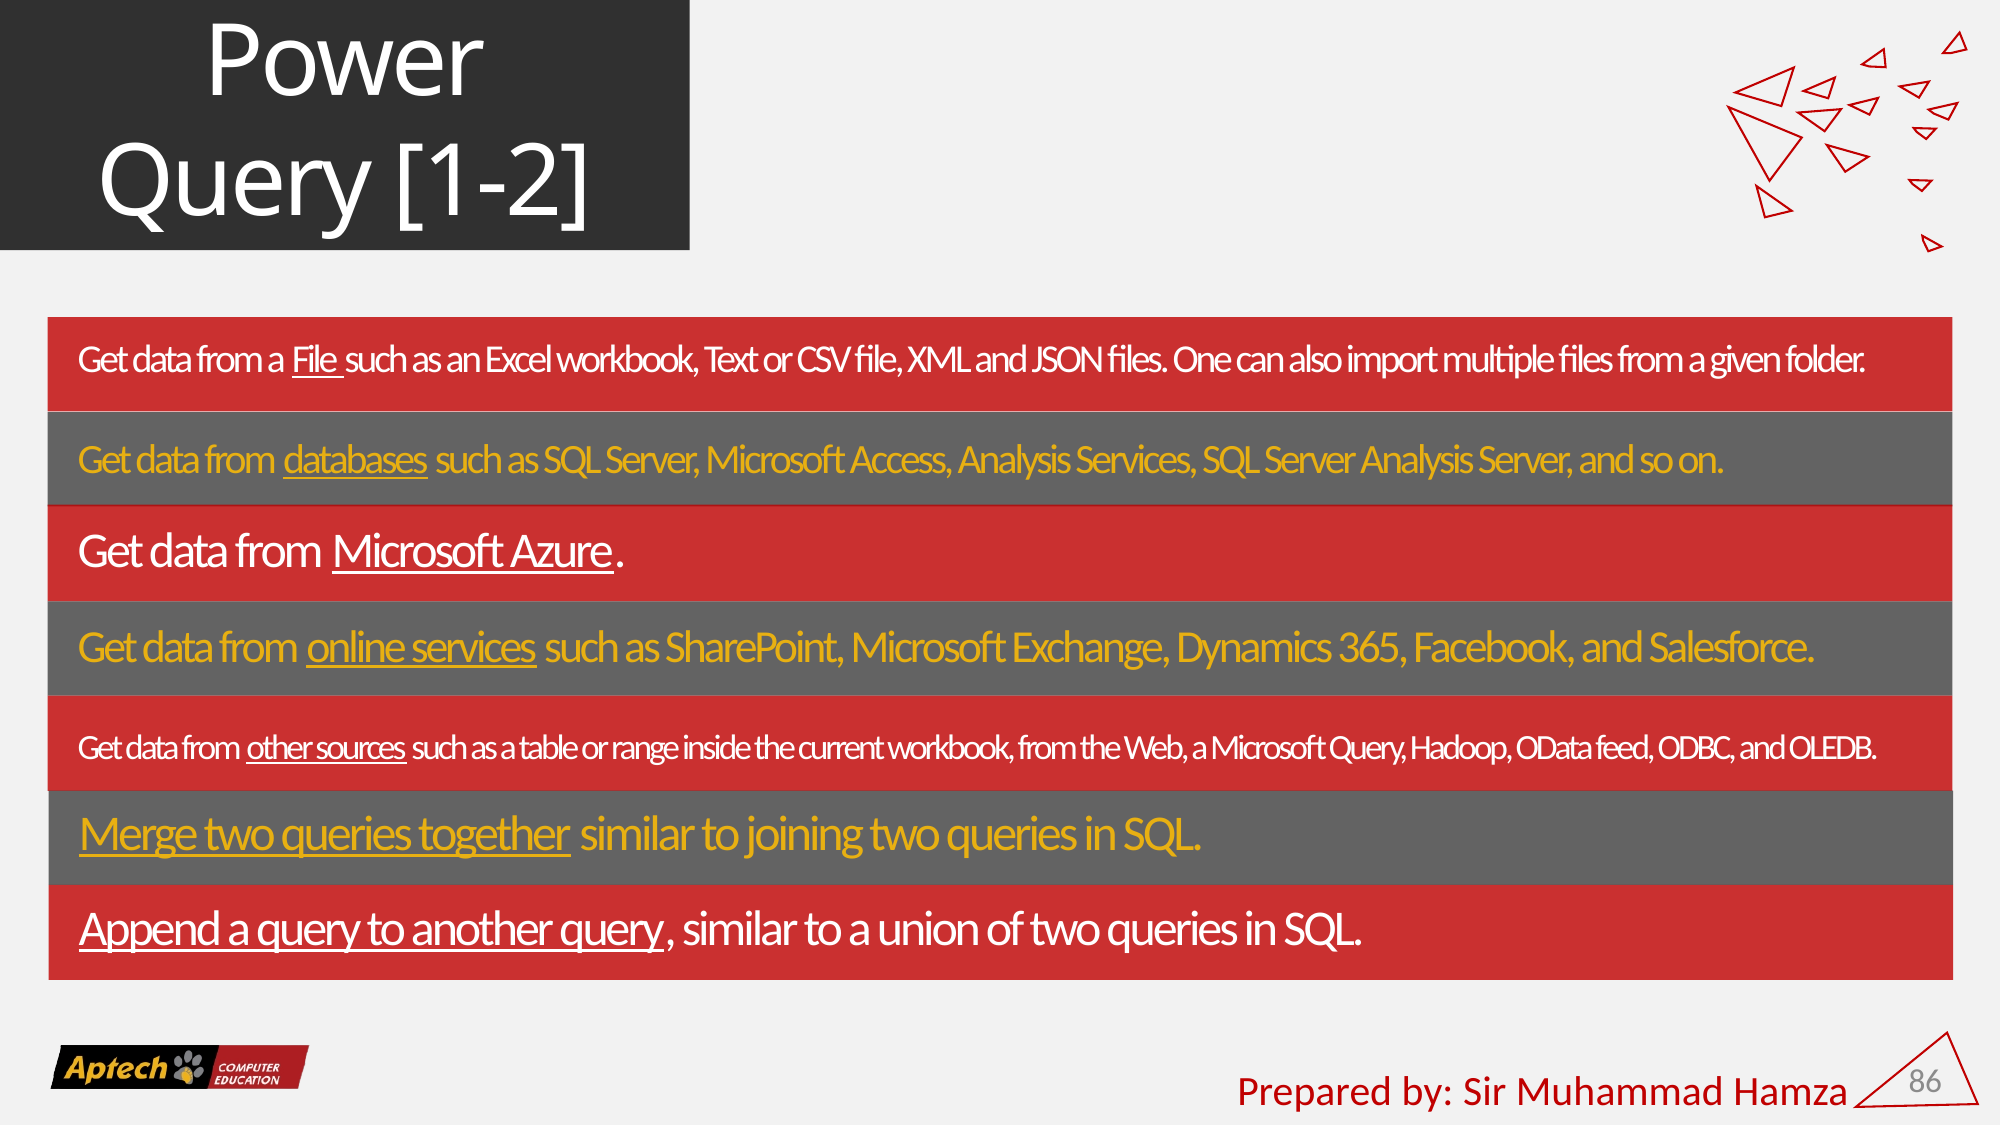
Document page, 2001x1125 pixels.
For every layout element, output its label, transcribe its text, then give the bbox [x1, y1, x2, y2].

text_box Power Query [1-2] [0, 0, 690, 251]
picture [47, 980, 325, 1089]
text_box [1957, 1053, 1980, 1106]
slide_number 86 [1883, 1037, 1957, 1120]
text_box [1724, 32, 1968, 252]
footer Prepared by: Sir Muhammad Hamza [1205, 1059, 1881, 1120]
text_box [47, 317, 1954, 980]
text_box [1940, 1030, 1951, 1037]
